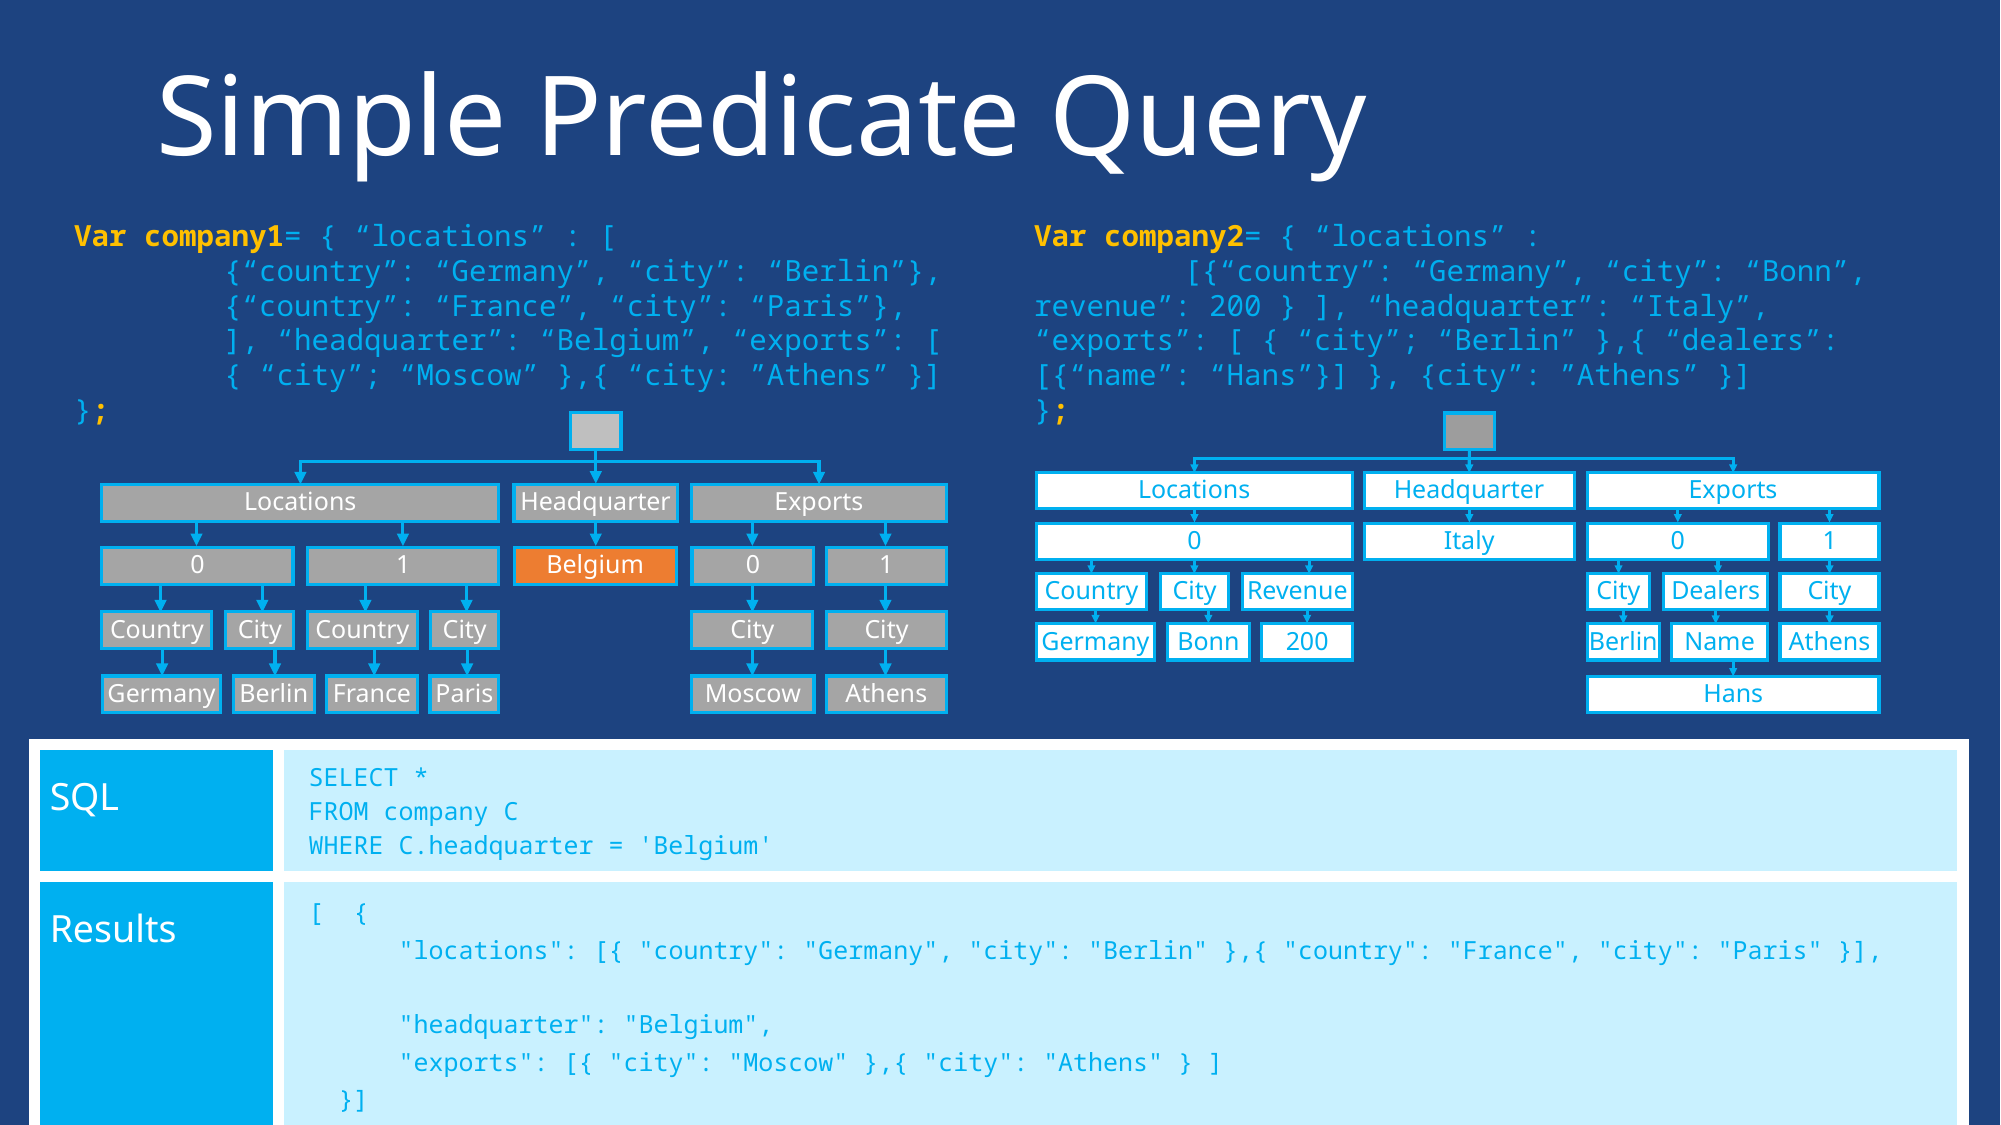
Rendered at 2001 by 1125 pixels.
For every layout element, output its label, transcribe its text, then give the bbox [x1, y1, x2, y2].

table_header SELECT * FROM company C WHERE C.headquarter = 'Belgium' [284, 750, 1957, 871]
table_cell [ { "locations": [{ "country": "Germany", "city": "Berlin" },{ "country": "France", "city": "Paris" }], "headquarter": "Belgium", "exports": [{ "city": "Moscow" },{ "city": "Athens" } ] }] [284, 882, 1957, 1125]
table_header SQL [40, 750, 273, 871]
text_box Var company1= { “locations” : [ {“country”: “Germany”, “city”: “Berlin”}, {“country”: “France”, “city”: “Paris”}, ], “headquarter”: “Belgium”, “exports”: [ { “city”; “Moscow” },{ “city: ”Athens” }] }; [44, 192, 1004, 451]
title Simple Predicate Query [99, 45, 1900, 192]
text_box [1036, 412, 1880, 713]
text_box Var company2= { “locations” : [{“country”: “Germany”, “city”: “Bonn”, revenue”: 200 } ], “headquarter”: “Italy”, “exports”: [ { “city”; “Berlin” },{ “dealers”: [{“name”: “Hans”}] }, {city”: ”Athens” }] }; [1004, 192, 1965, 486]
table_cell Results [40, 882, 273, 1125]
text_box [101, 412, 947, 713]
